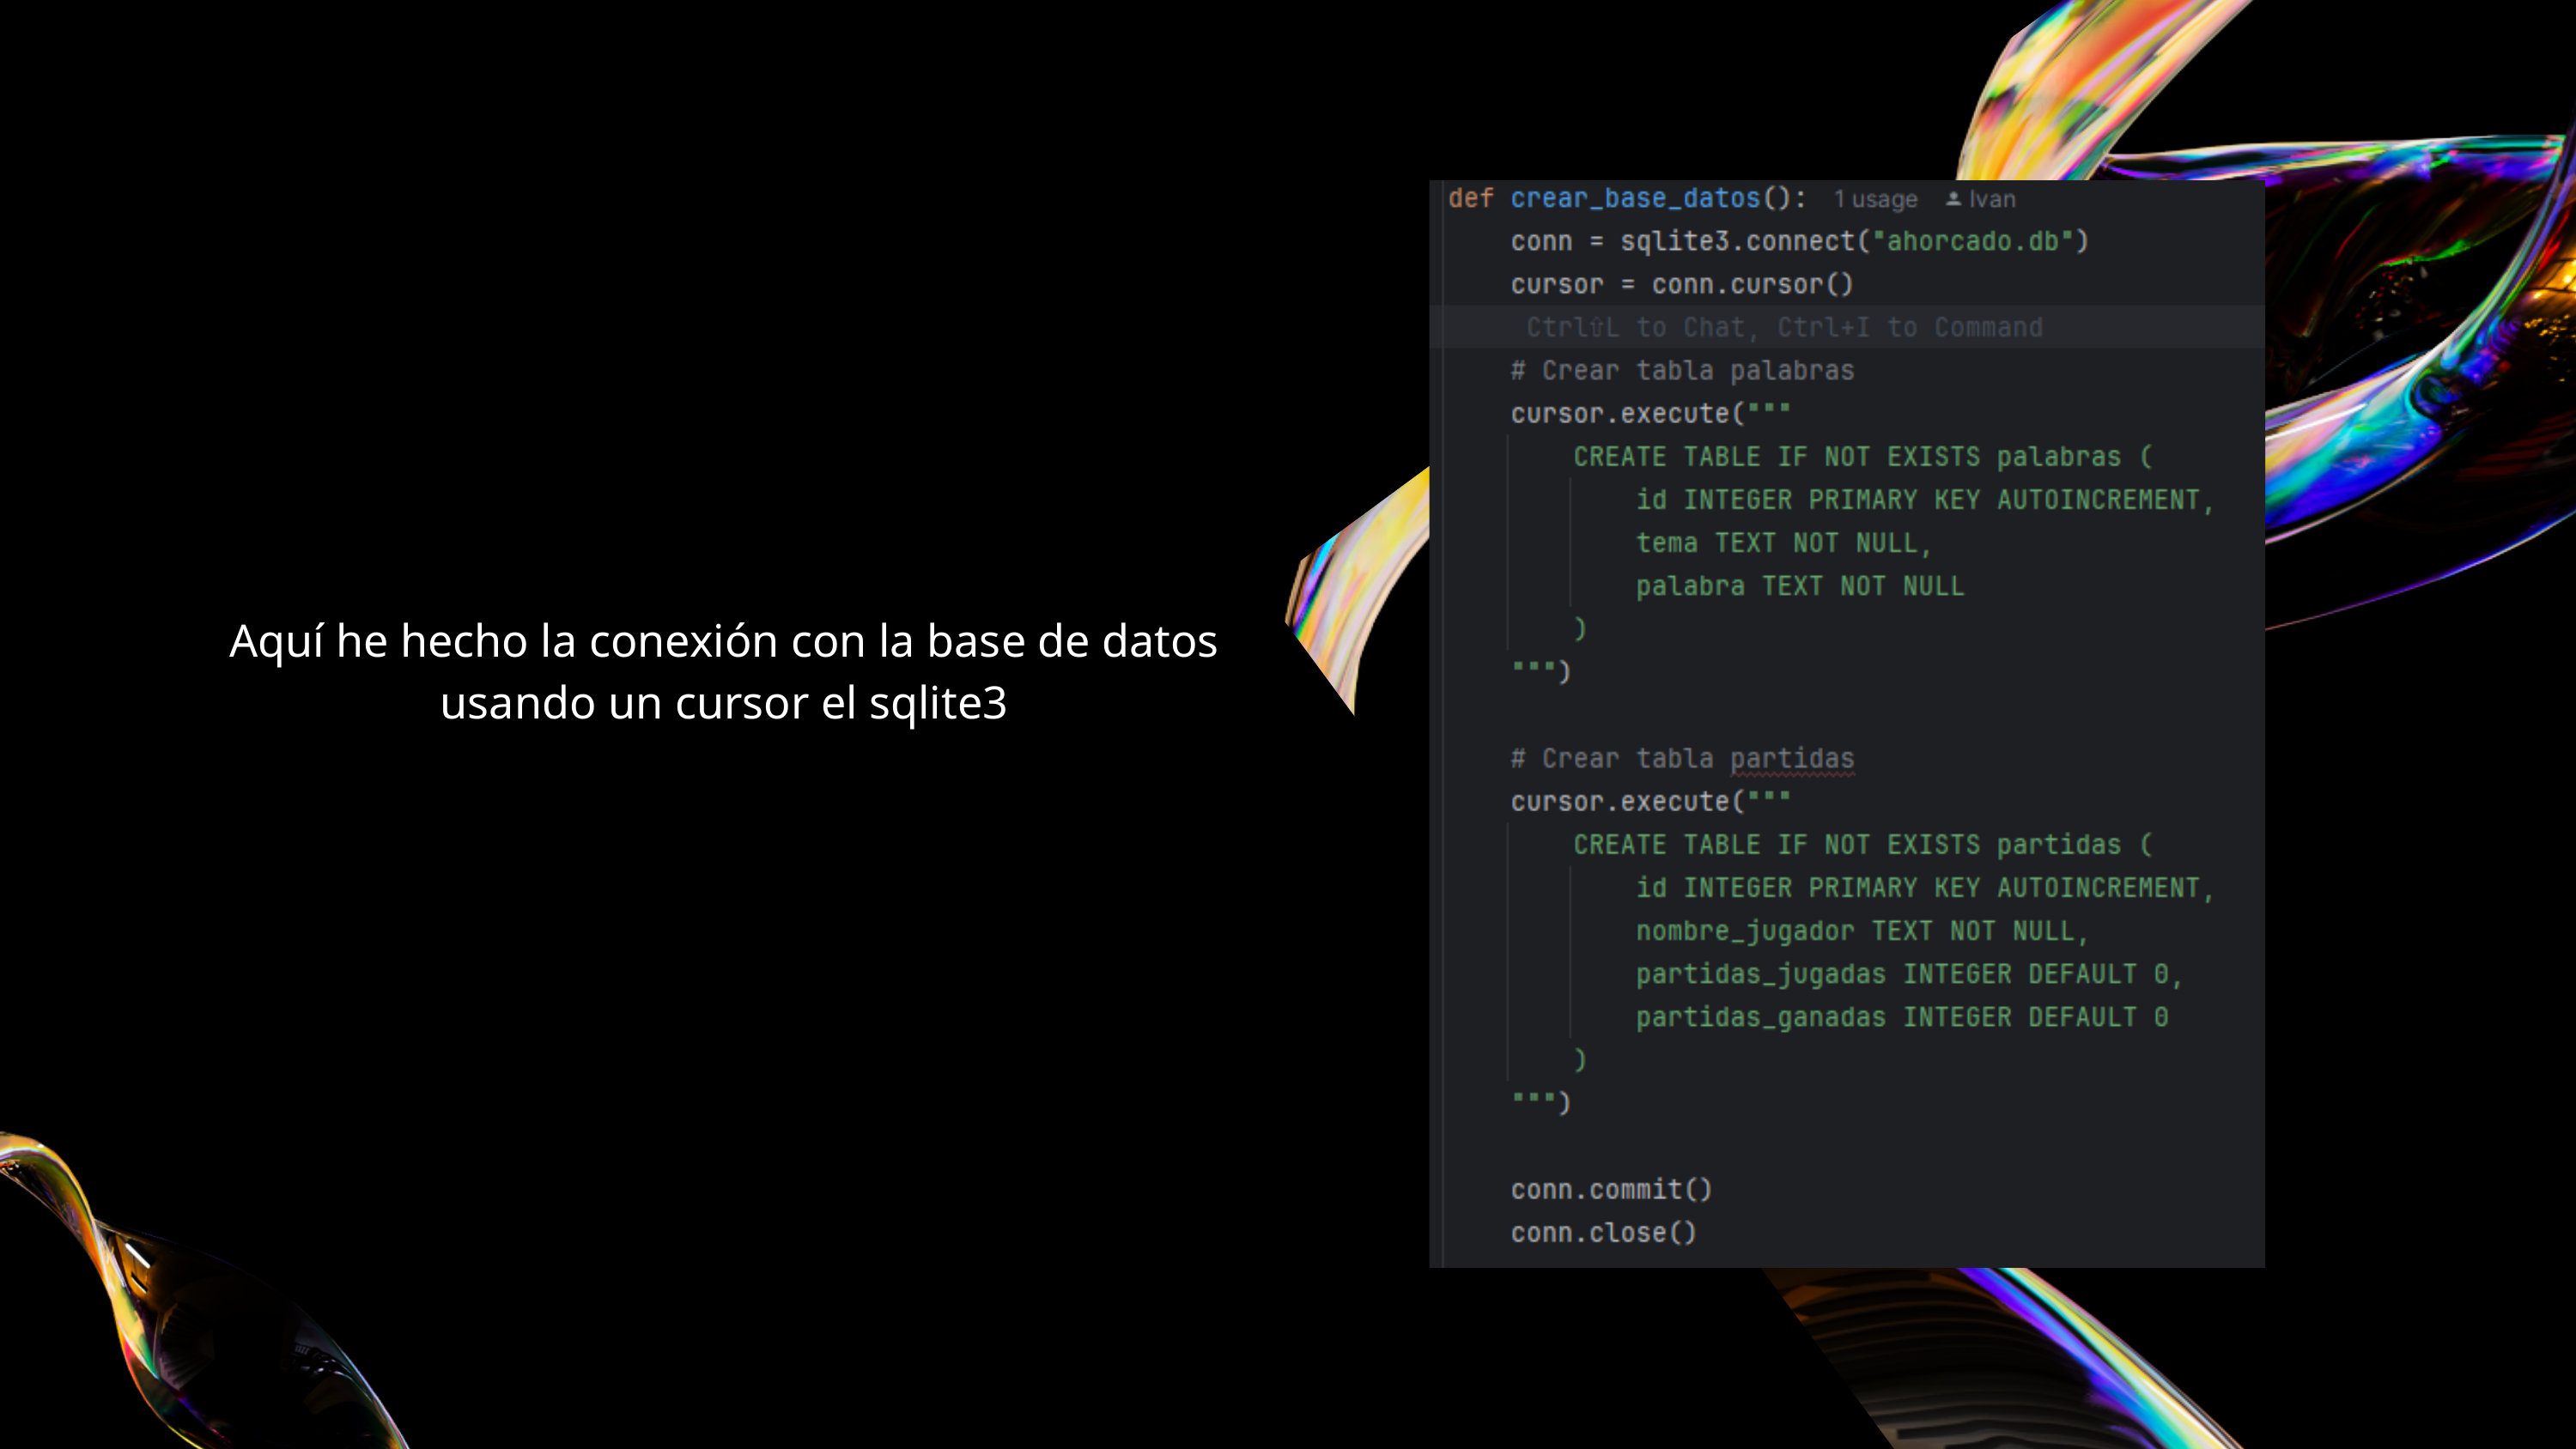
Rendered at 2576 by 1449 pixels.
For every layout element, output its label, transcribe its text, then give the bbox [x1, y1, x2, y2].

text_box Aquí he hecho la conexión con la base de datos usando un cursor el sqlite3 [222, 603, 1227, 729]
text_box [1760, 0, 2576, 1449]
text_box [1429, 180, 2266, 1268]
text_box [0, 1121, 489, 1449]
text_box [1261, 466, 1429, 817]
